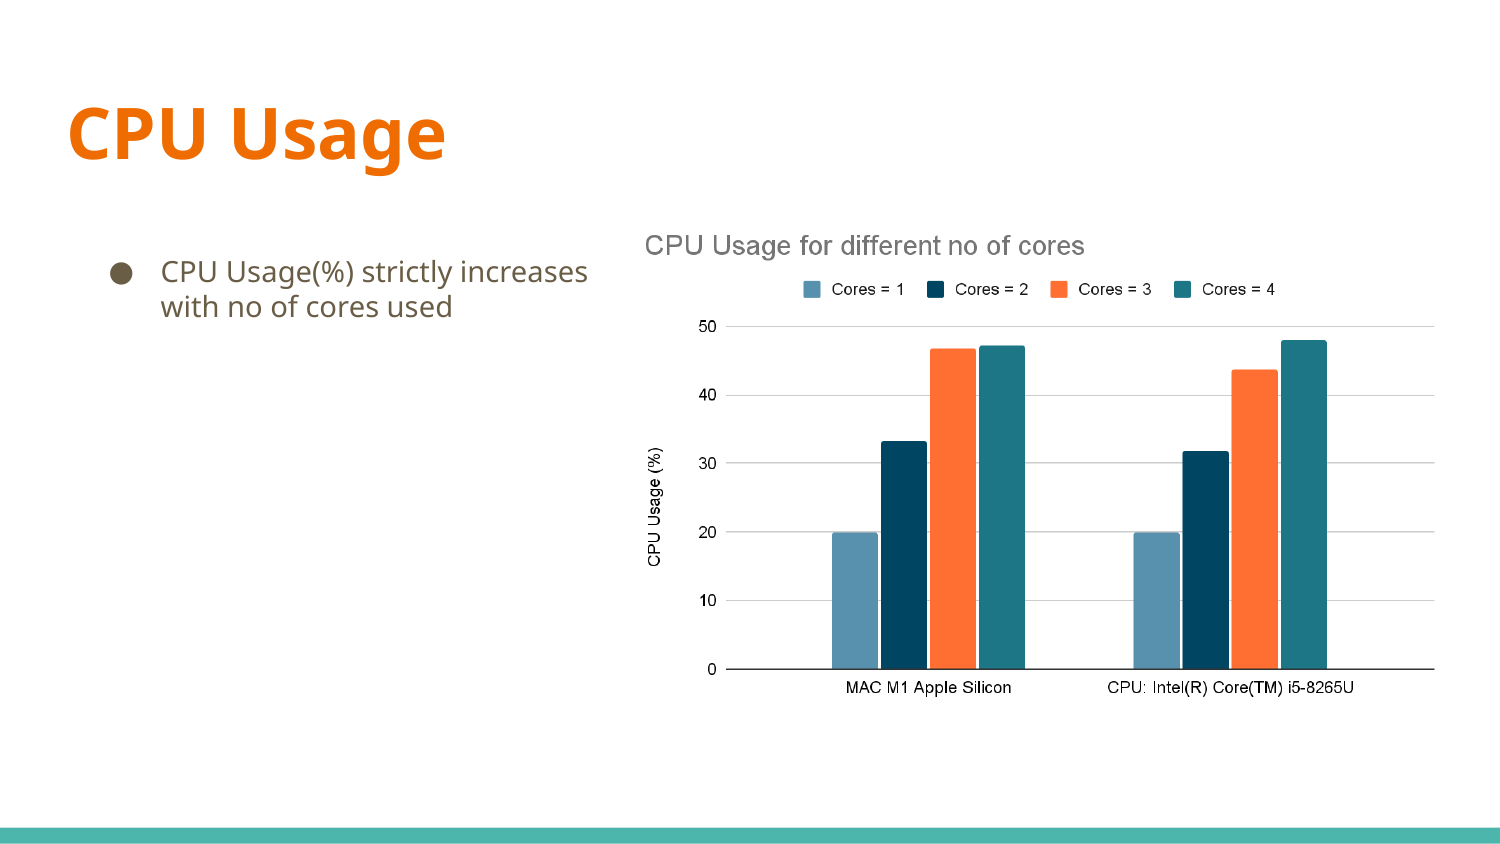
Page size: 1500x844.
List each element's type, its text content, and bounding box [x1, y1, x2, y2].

text_box CPU Usage(%) strictly increases with no of cores used [70, 237, 613, 538]
title CPU Usage [51, 72, 1449, 189]
picture [618, 201, 1460, 723]
